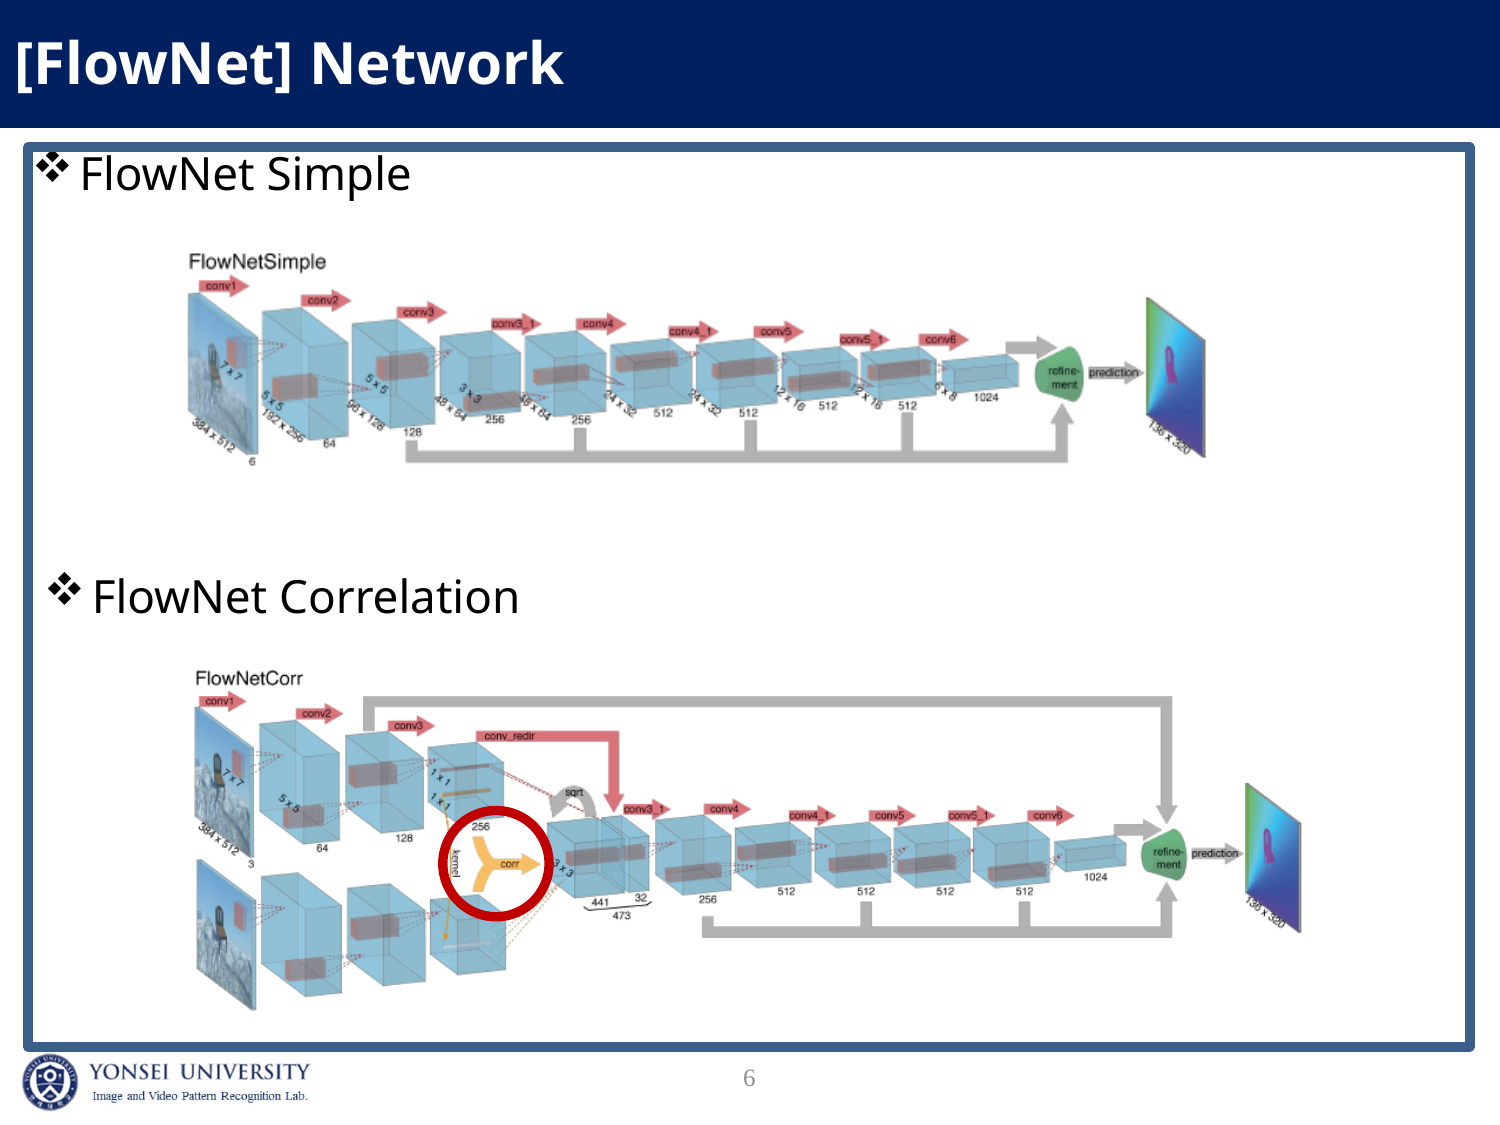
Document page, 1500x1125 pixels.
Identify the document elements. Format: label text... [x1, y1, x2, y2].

text_box FlowNet Correlation [1472, 559, 1483, 630]
text_box [26, 145, 1472, 1049]
text_box [FlowNet] Network [0, 19, 1500, 104]
slide_number 6 [574, 1049, 925, 1107]
picture [170, 235, 1223, 480]
text_box FlowNet Simple [17, 137, 1471, 207]
picture [186, 660, 1313, 1019]
picture [17, 1046, 321, 1116]
